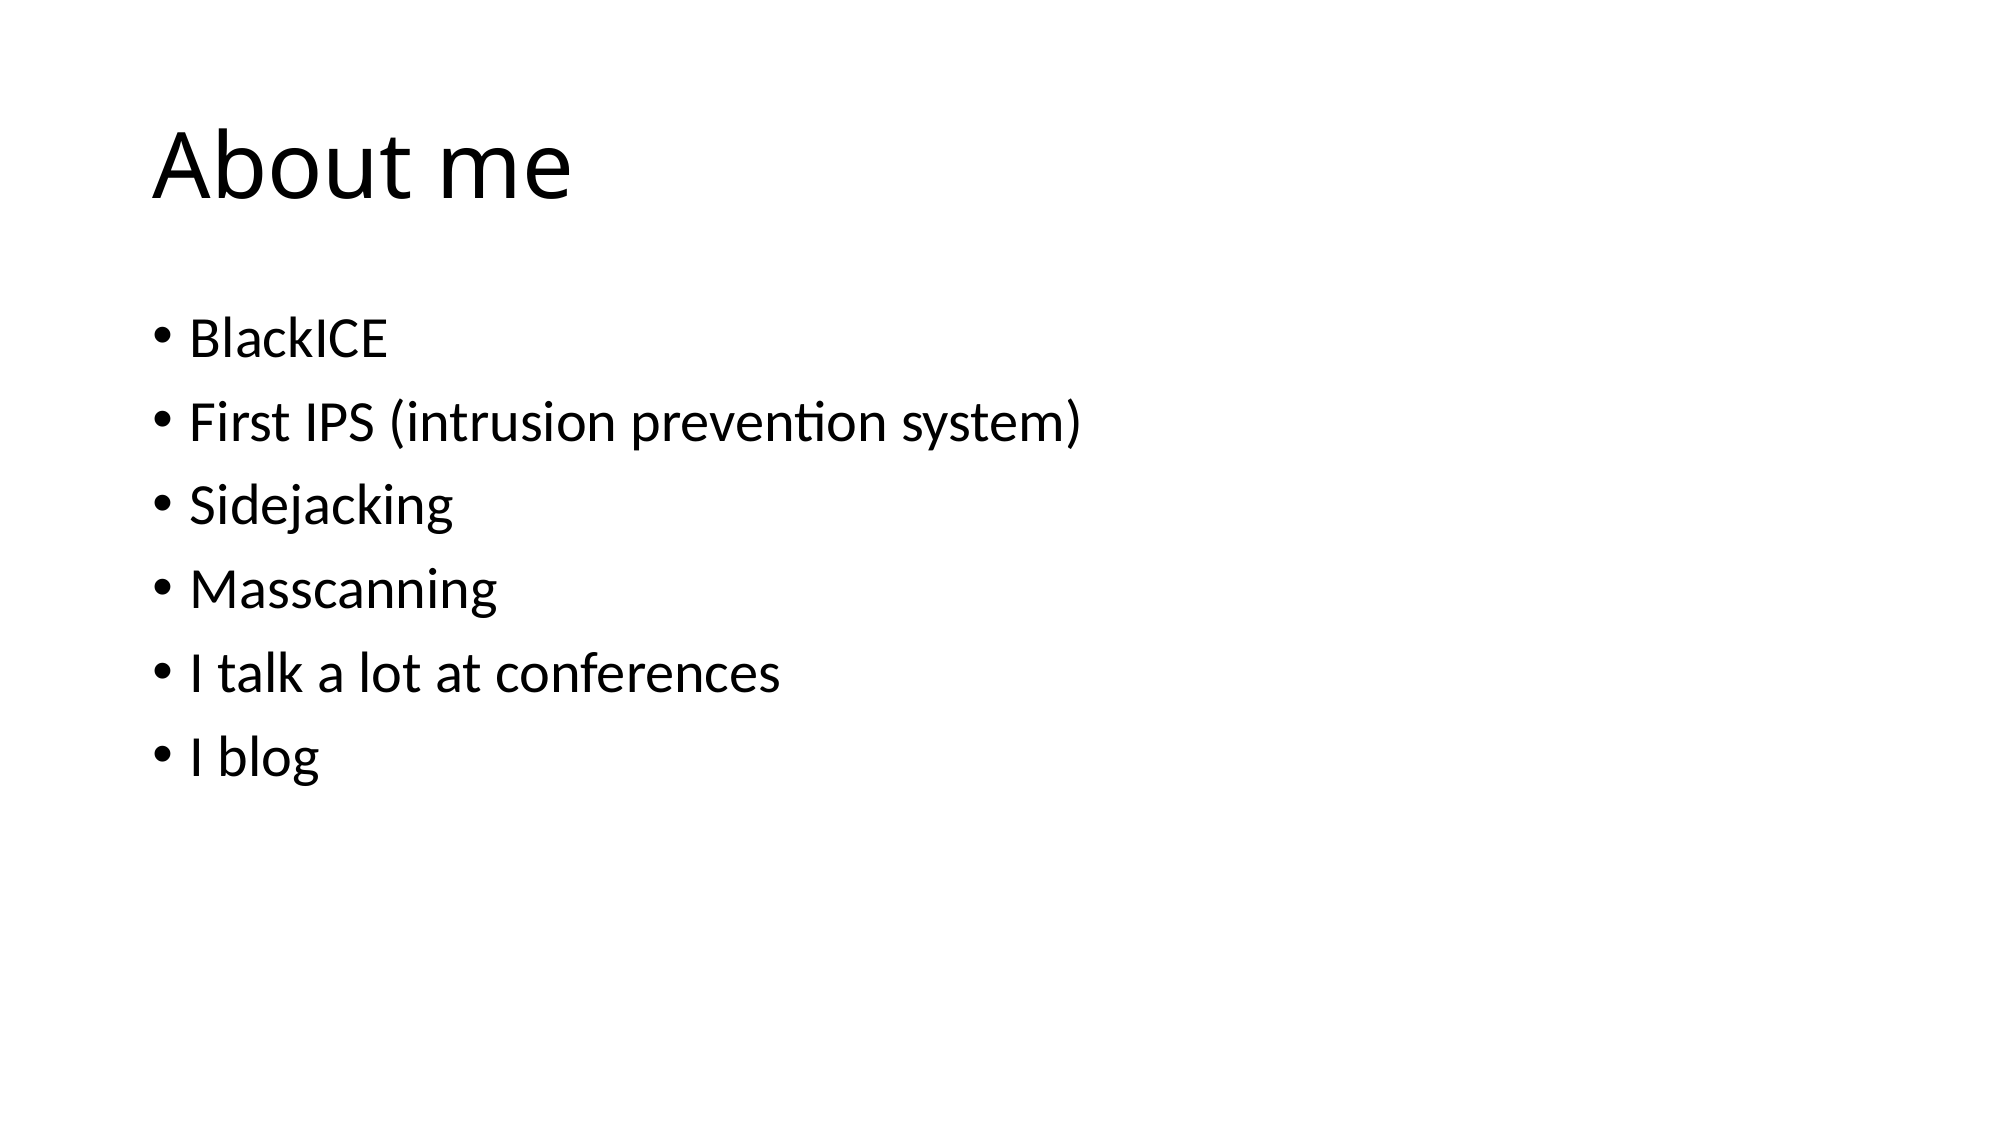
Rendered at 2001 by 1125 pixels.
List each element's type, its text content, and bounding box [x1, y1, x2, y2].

title About me [137, 59, 1863, 278]
list BlackICE First IPS (intrusion prevention system) Sidejacking Masscanning I talk a lot at conferences I blog [137, 299, 1863, 1014]
